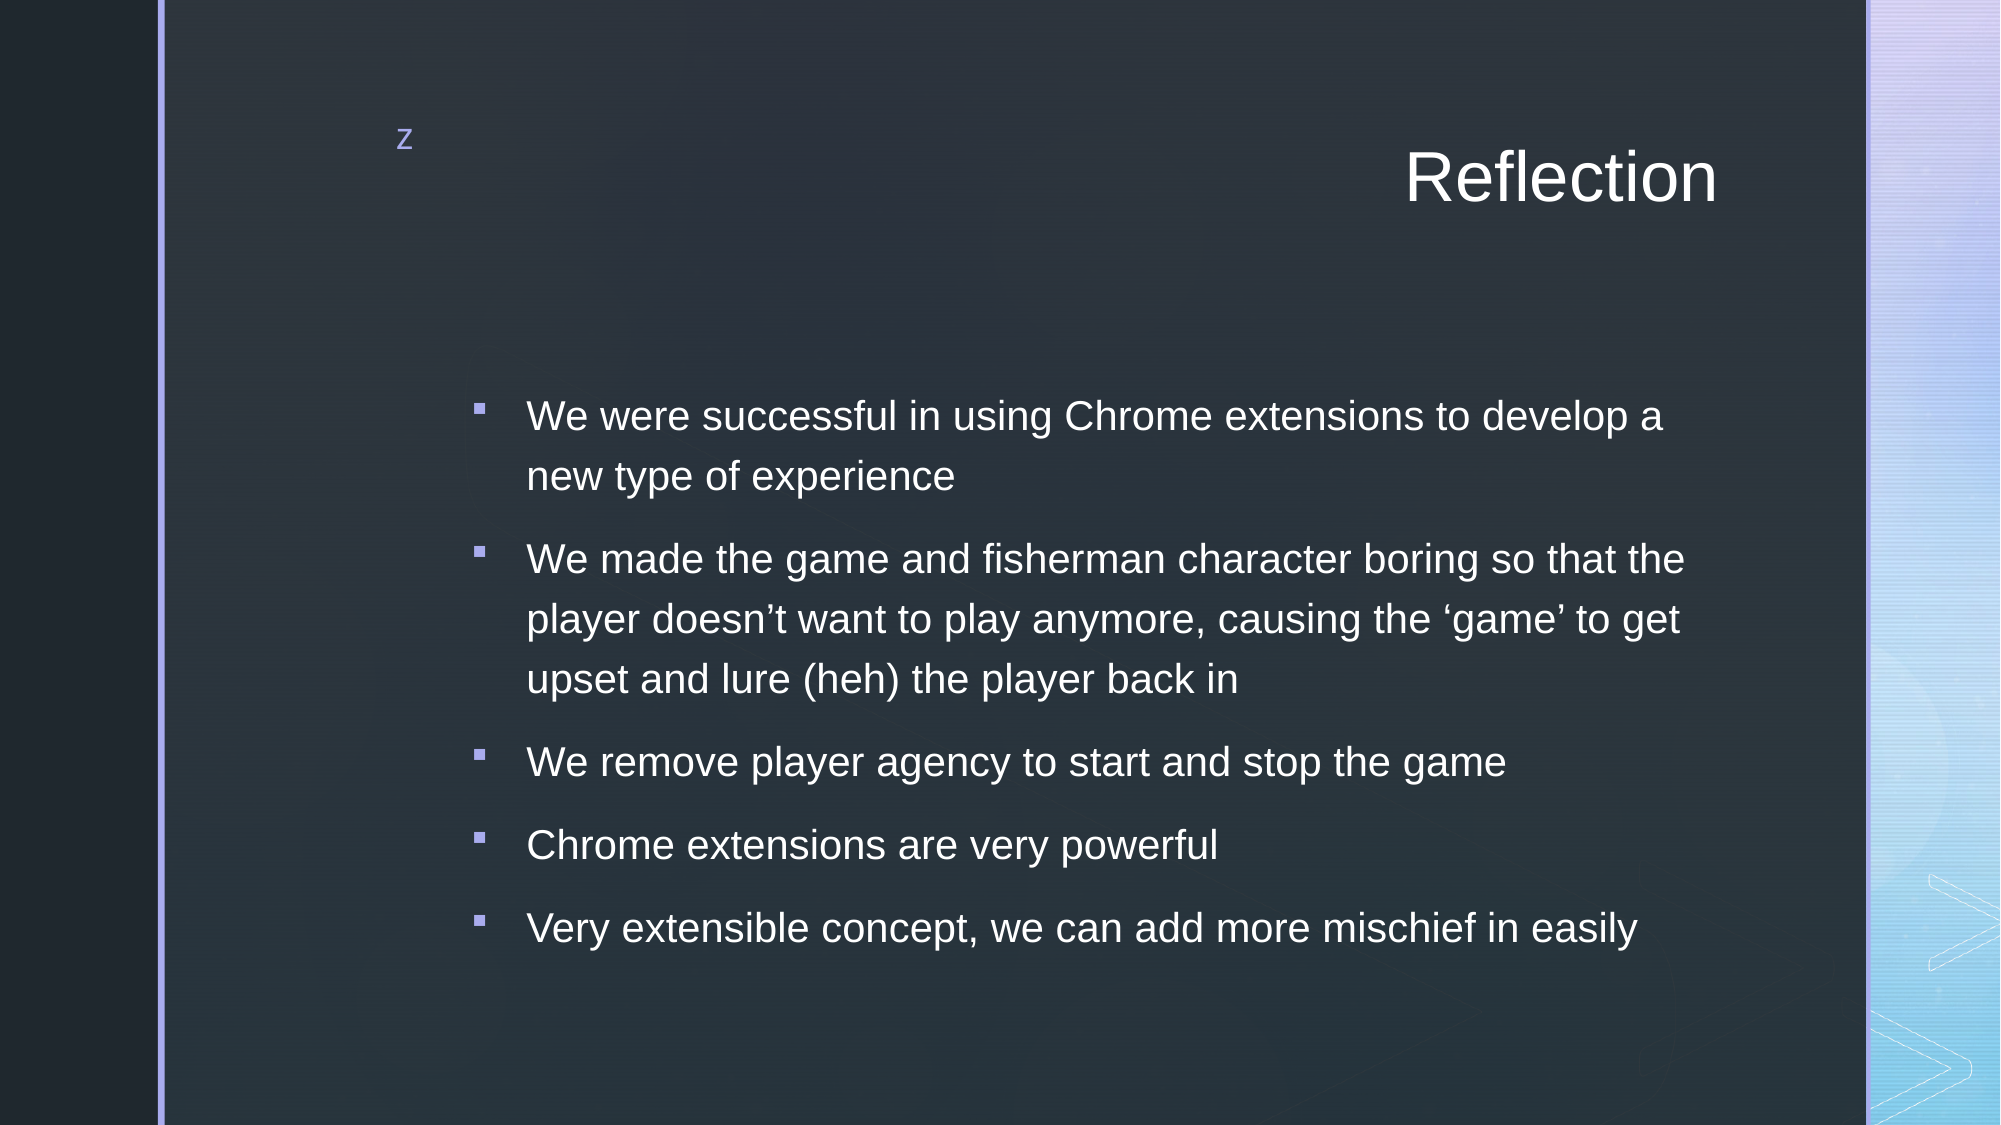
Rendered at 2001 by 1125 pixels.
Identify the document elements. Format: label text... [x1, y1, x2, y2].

title Reflection [428, 132, 1734, 310]
list We were successful in using Chrome extensions to develop a new type of experience We made the game and fisherman character boring so that the player doesn’t want to play anymore, causing the ‘game’ to get upset and lure (heh) the player back in We remove player agency to start and stop the game Chrome extensions are very powerful Very extensible concept, we can add more mischief in easily [454, 336, 1734, 993]
picture [1871, 0, 2001, 1125]
